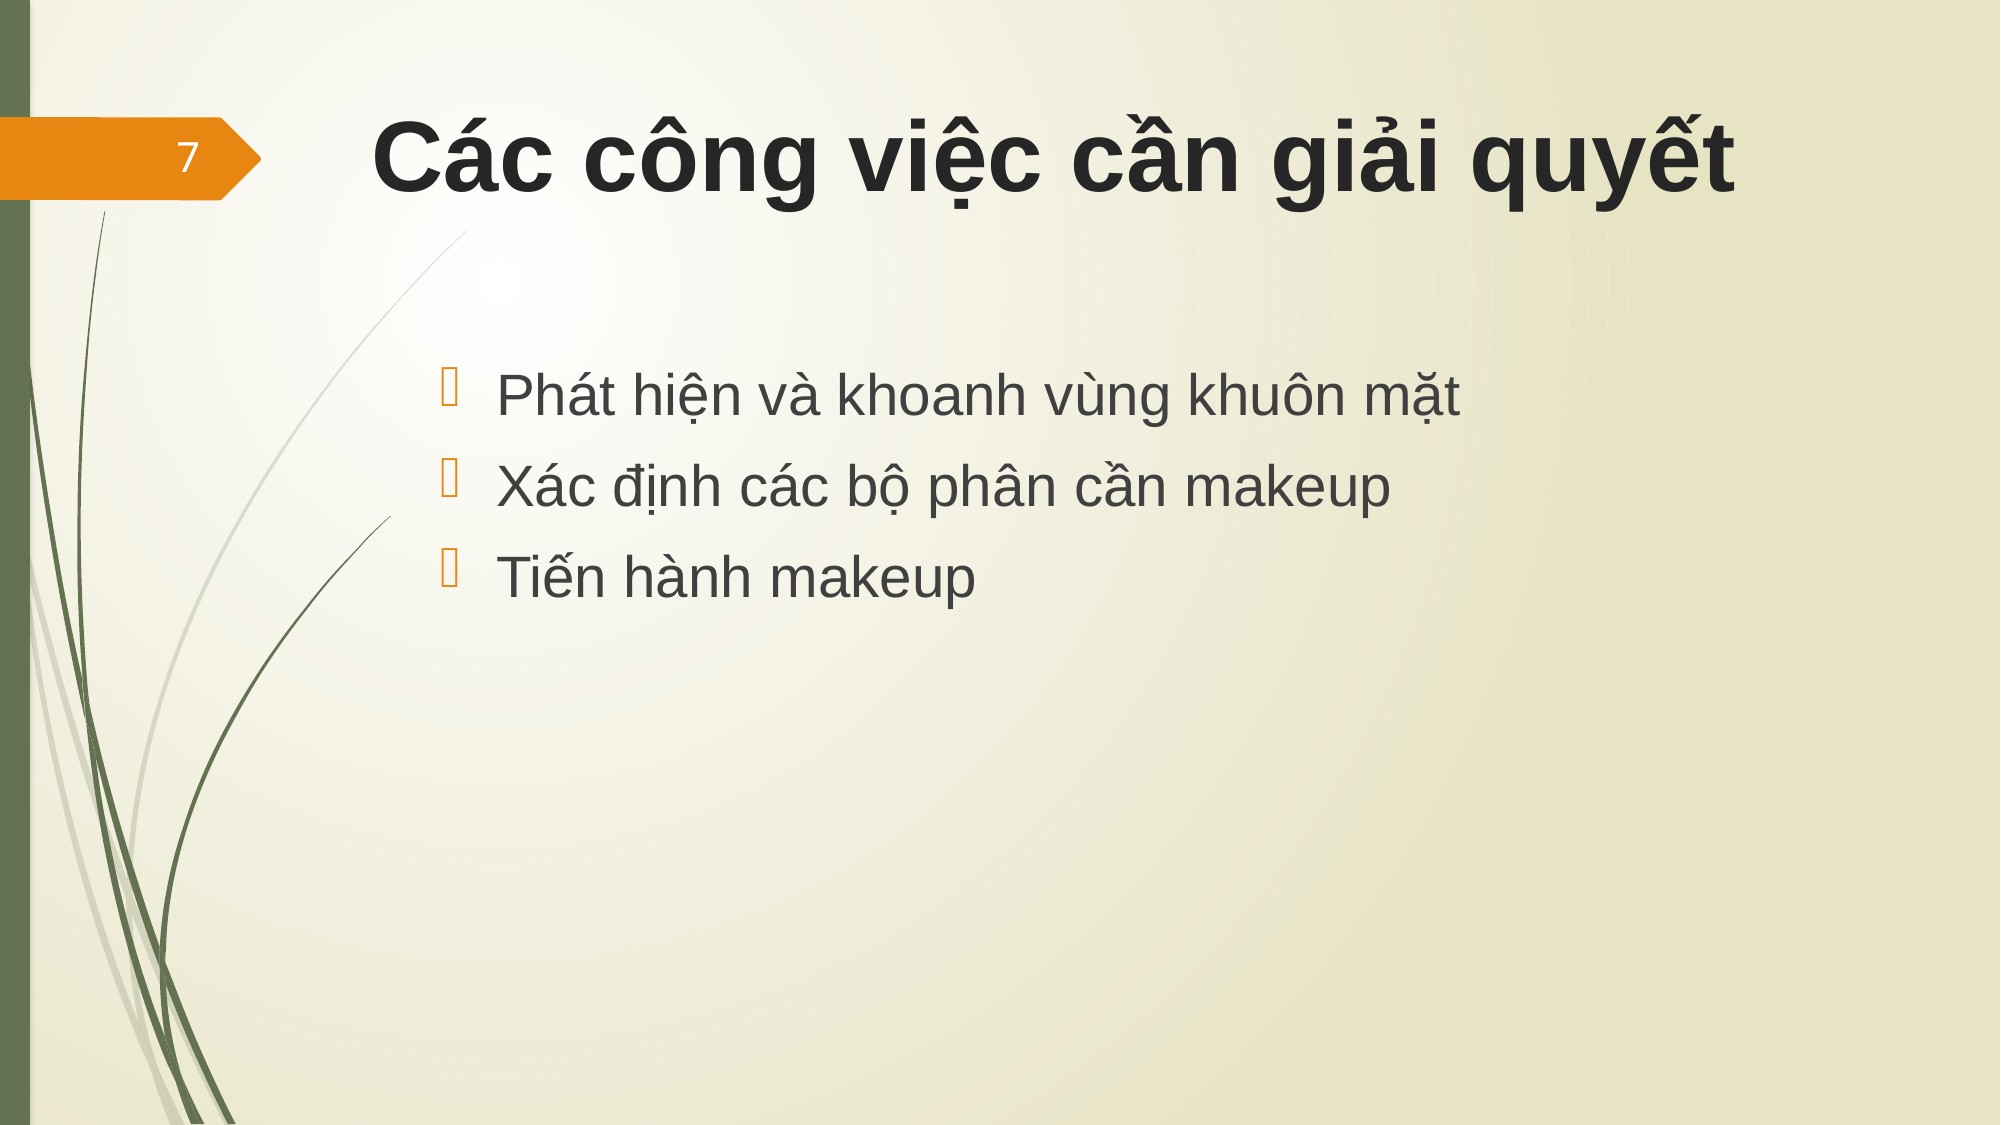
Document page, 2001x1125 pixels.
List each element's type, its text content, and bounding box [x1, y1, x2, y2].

title Các công việc cần giải quyết [356, 84, 1819, 227]
list Phát hiện và khoanh vùng khuôn mặt Xác định các bộ phân cần makeup Tiến hành makeup [424, 350, 1888, 970]
slide_number 7 [87, 129, 216, 190]
